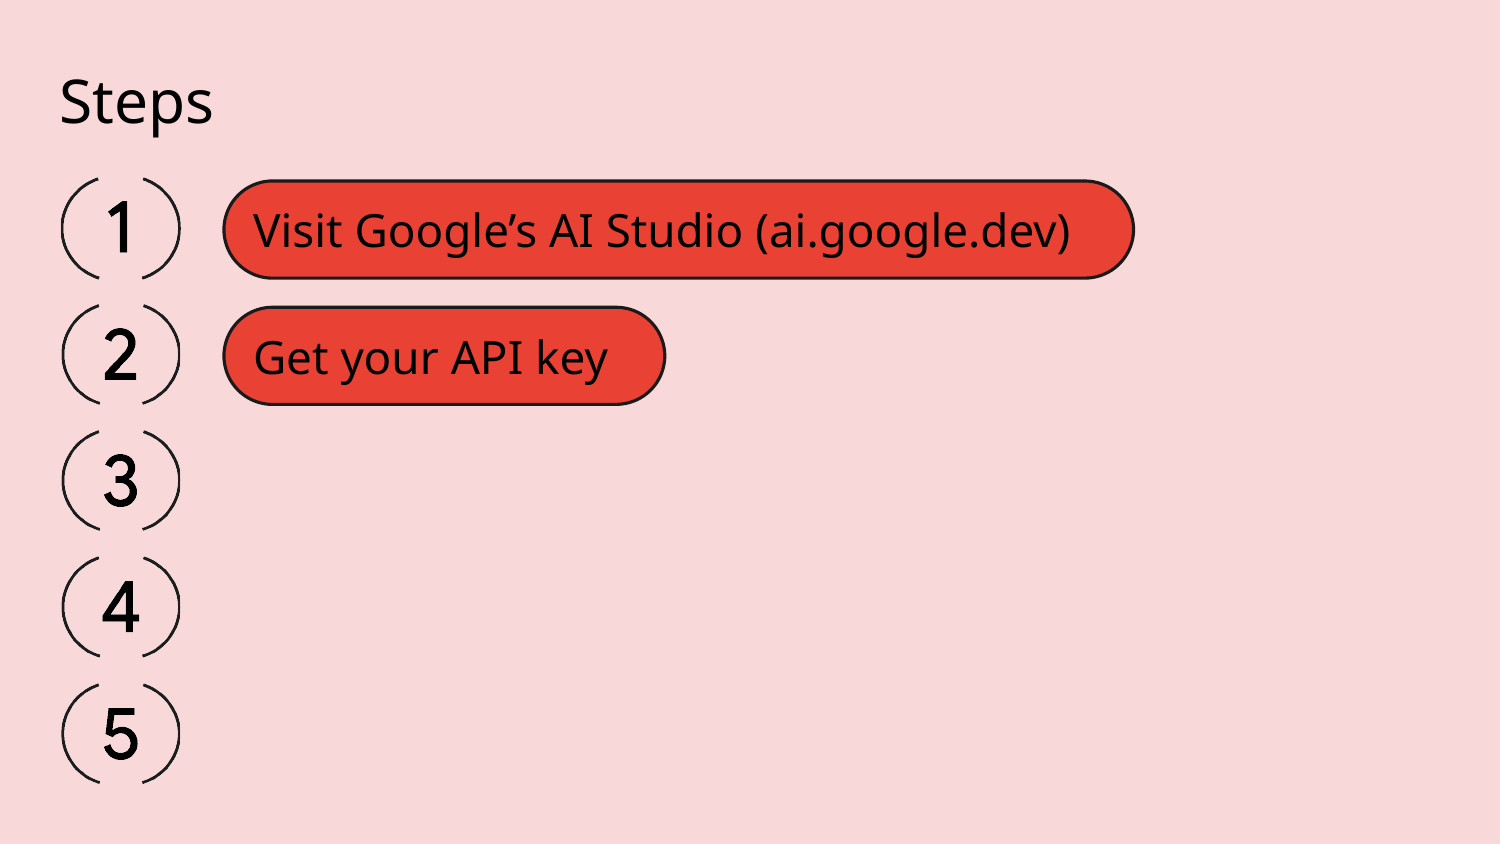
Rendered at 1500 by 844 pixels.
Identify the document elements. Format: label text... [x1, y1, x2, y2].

picture [60, 177, 182, 282]
picture [61, 430, 181, 534]
title Steps [44, 47, 852, 172]
picture [61, 556, 181, 661]
picture [61, 682, 181, 787]
picture [61, 303, 181, 408]
text_box Get your API key [223, 307, 665, 405]
text_box Visit Google’s AI Studio (ai.google.dev) [223, 180, 1134, 279]
